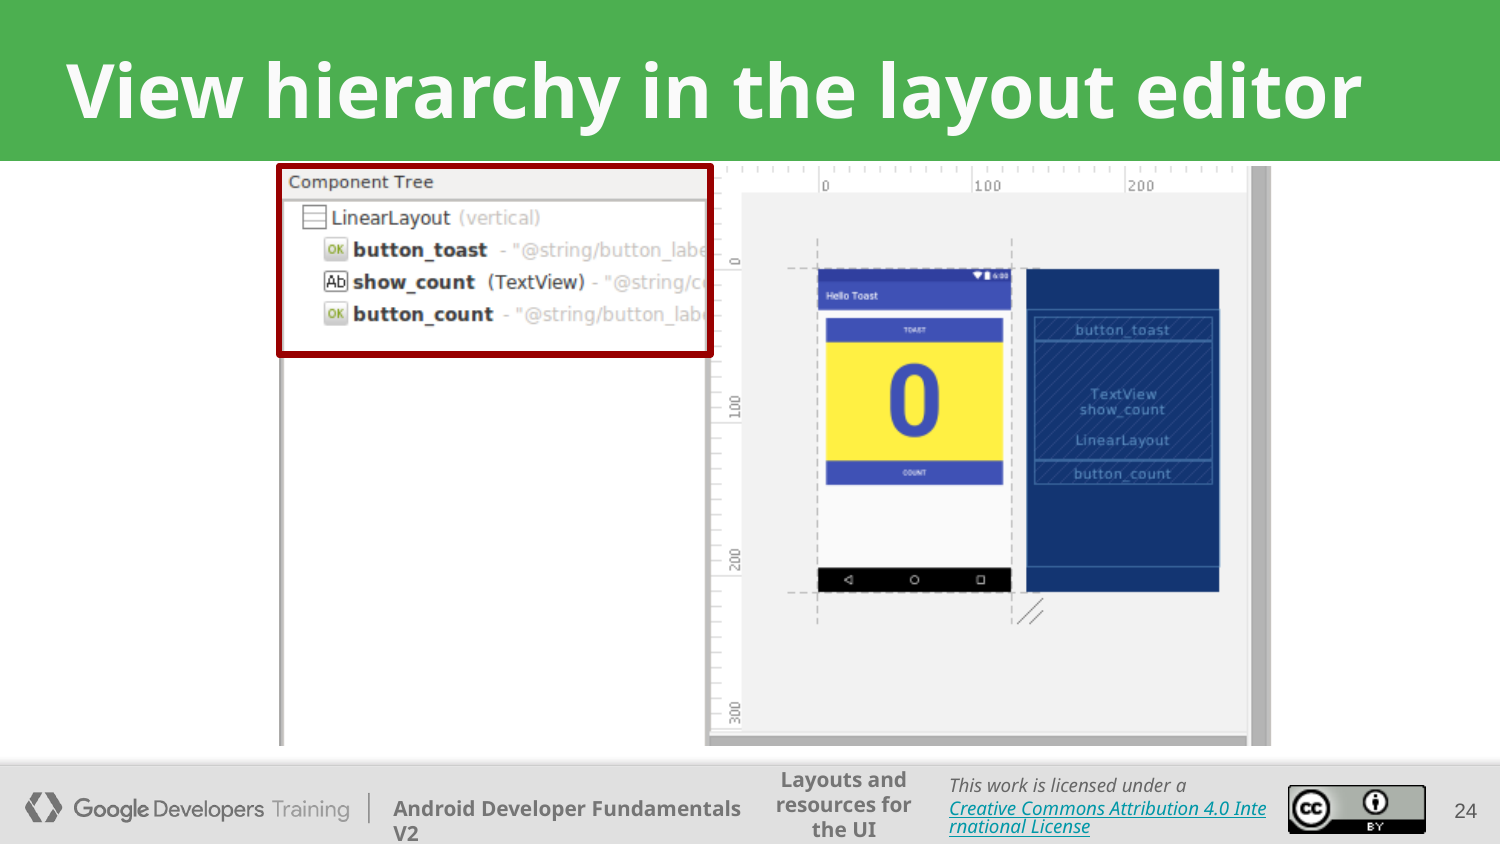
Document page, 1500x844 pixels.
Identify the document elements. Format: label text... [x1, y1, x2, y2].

title View hierarchy in the layout editor [51, 28, 1449, 122]
slide_number ‹#› [1402, 777, 1493, 842]
picture [0, 161, 1500, 844]
